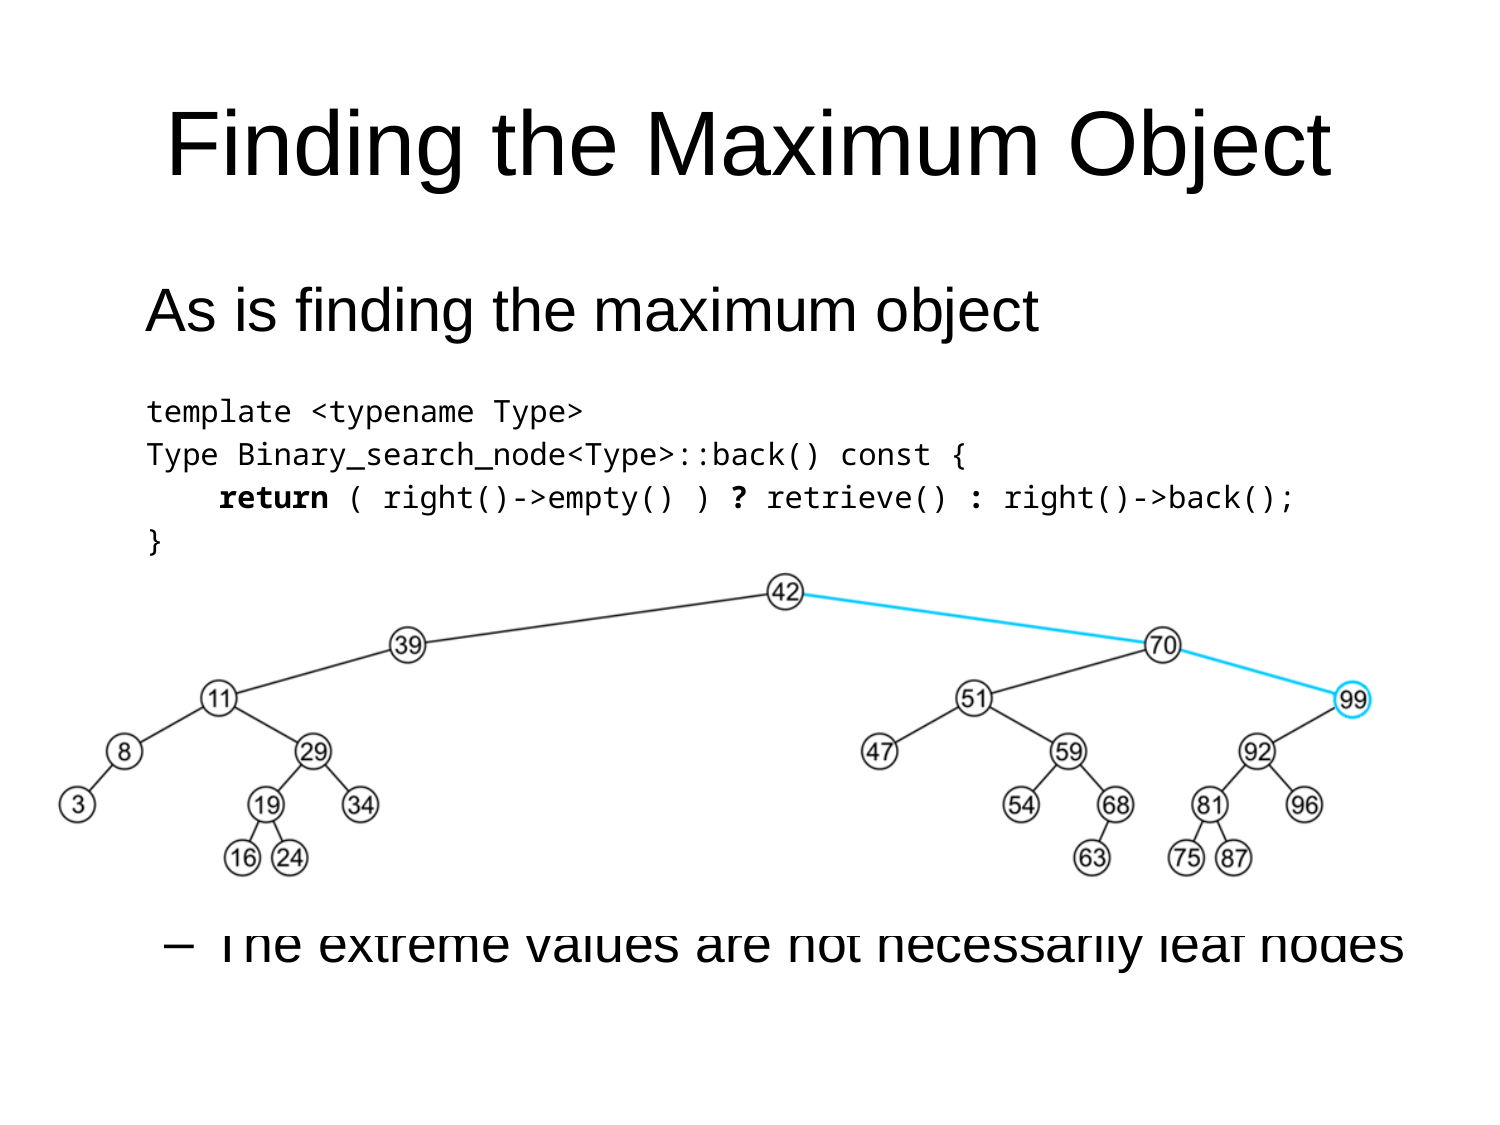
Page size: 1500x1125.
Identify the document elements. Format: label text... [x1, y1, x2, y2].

picture [29, 567, 1471, 936]
list As is finding the maximum object template <typename Type> Type Binary_search_node<Type>::back() const { return ( right()->empty() ) ? retrieve() : right()->back(); } The extreme values are not necessarily leaf nodes [75, 262, 1425, 566]
title Finding the Maximum Object [75, 45, 1425, 233]
list As is finding the maximum object template <typename Type> Type Binary_search_node<Type>::back() const { return ( right()->empty() ) ? retrieve() : right()->back(); } The extreme values are not necessarily leaf nodes [75, 944, 1425, 1005]
